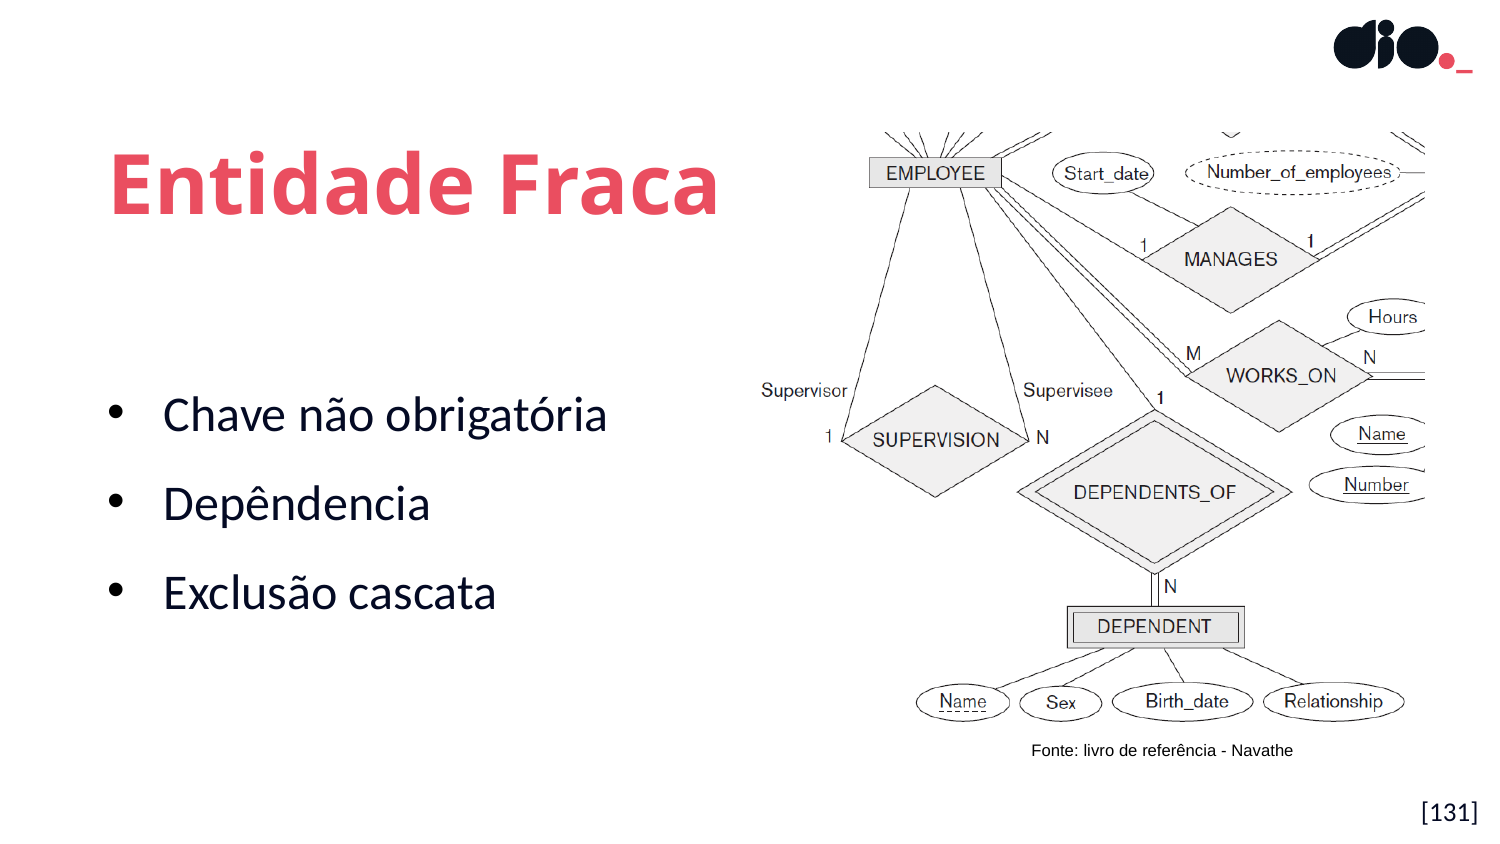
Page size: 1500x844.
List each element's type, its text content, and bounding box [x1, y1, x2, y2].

text_box Entidade Fraca [92, 104, 1408, 242]
picture [1333, 19, 1473, 74]
text_box Fonte: livro de referência - Navathe [937, 742, 1388, 768]
text_box Chave não obrigatória Depêndencia Exclusão cascata [92, 242, 786, 749]
picture [749, 132, 1425, 734]
slide_number [131] [1403, 779, 1494, 844]
